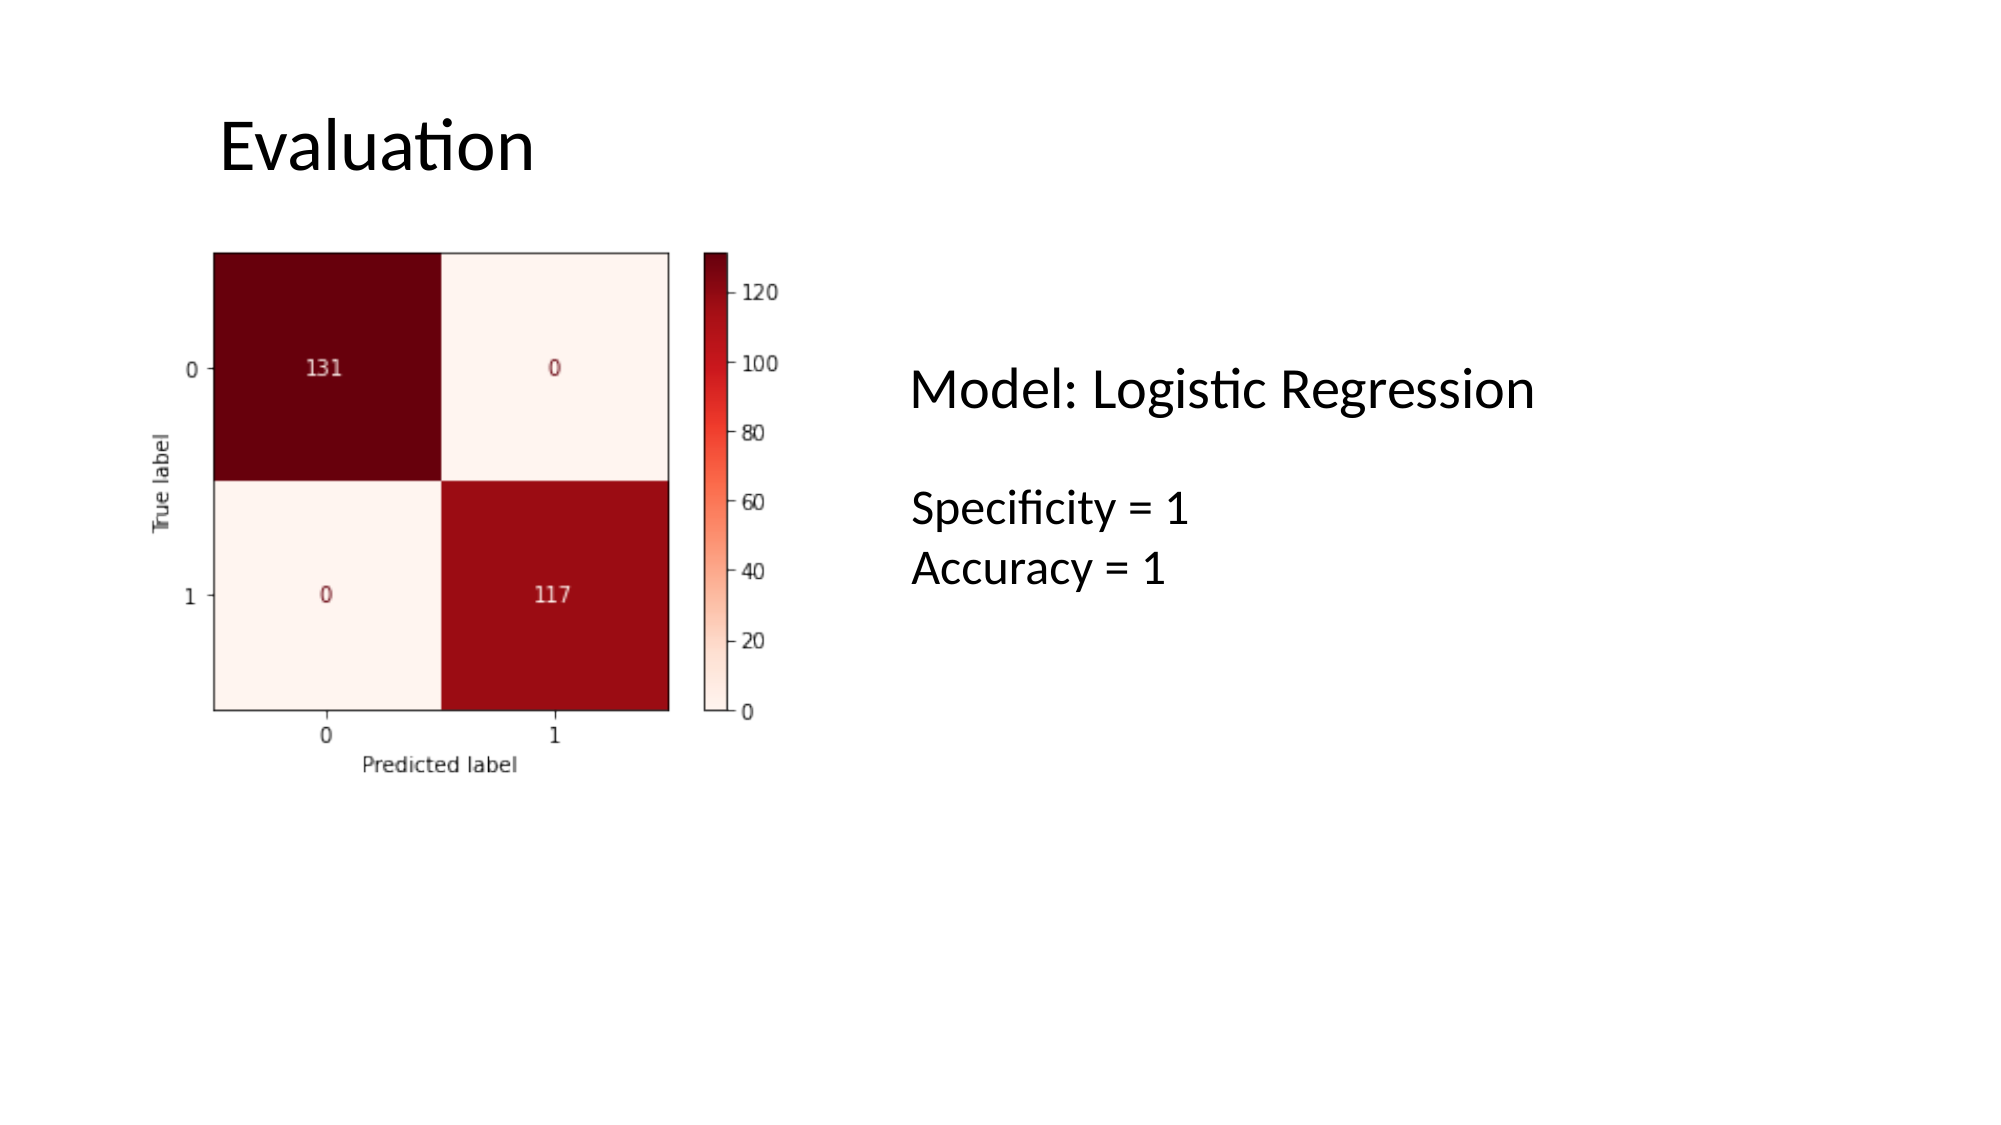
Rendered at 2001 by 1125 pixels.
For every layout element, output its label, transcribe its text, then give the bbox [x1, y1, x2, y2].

text_box Evaluation [204, 87, 1102, 193]
text_box Model: Logistic Regression [895, 342, 1792, 428]
text_box Specificity = 1 Accuracy = 1 [896, 467, 1205, 603]
picture [140, 240, 794, 790]
